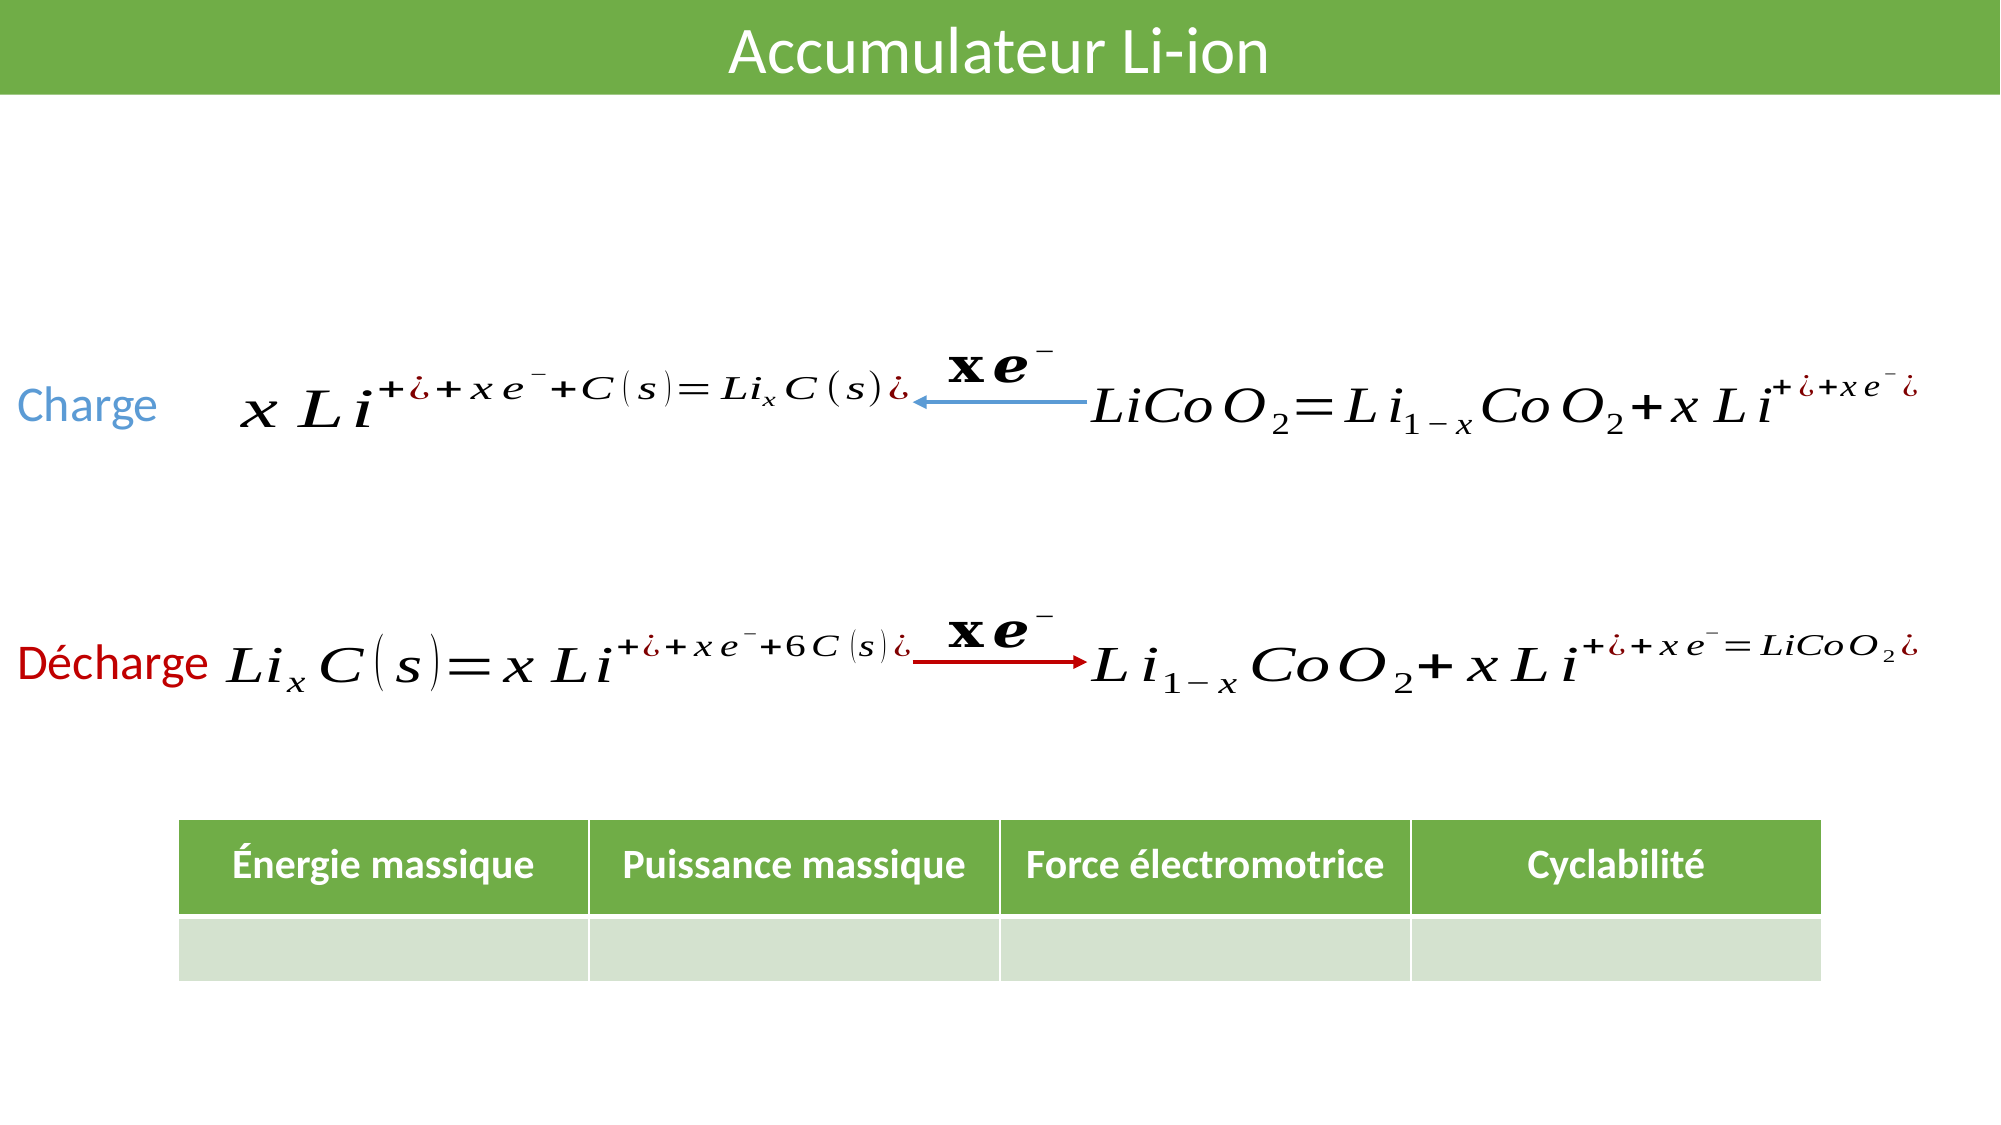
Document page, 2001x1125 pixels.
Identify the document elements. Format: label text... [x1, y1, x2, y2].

text_box Accumulateur Li-ion [0, 0, 2000, 95]
text_box Charge [2, 364, 234, 440]
text_box Décharge [2, 621, 234, 697]
